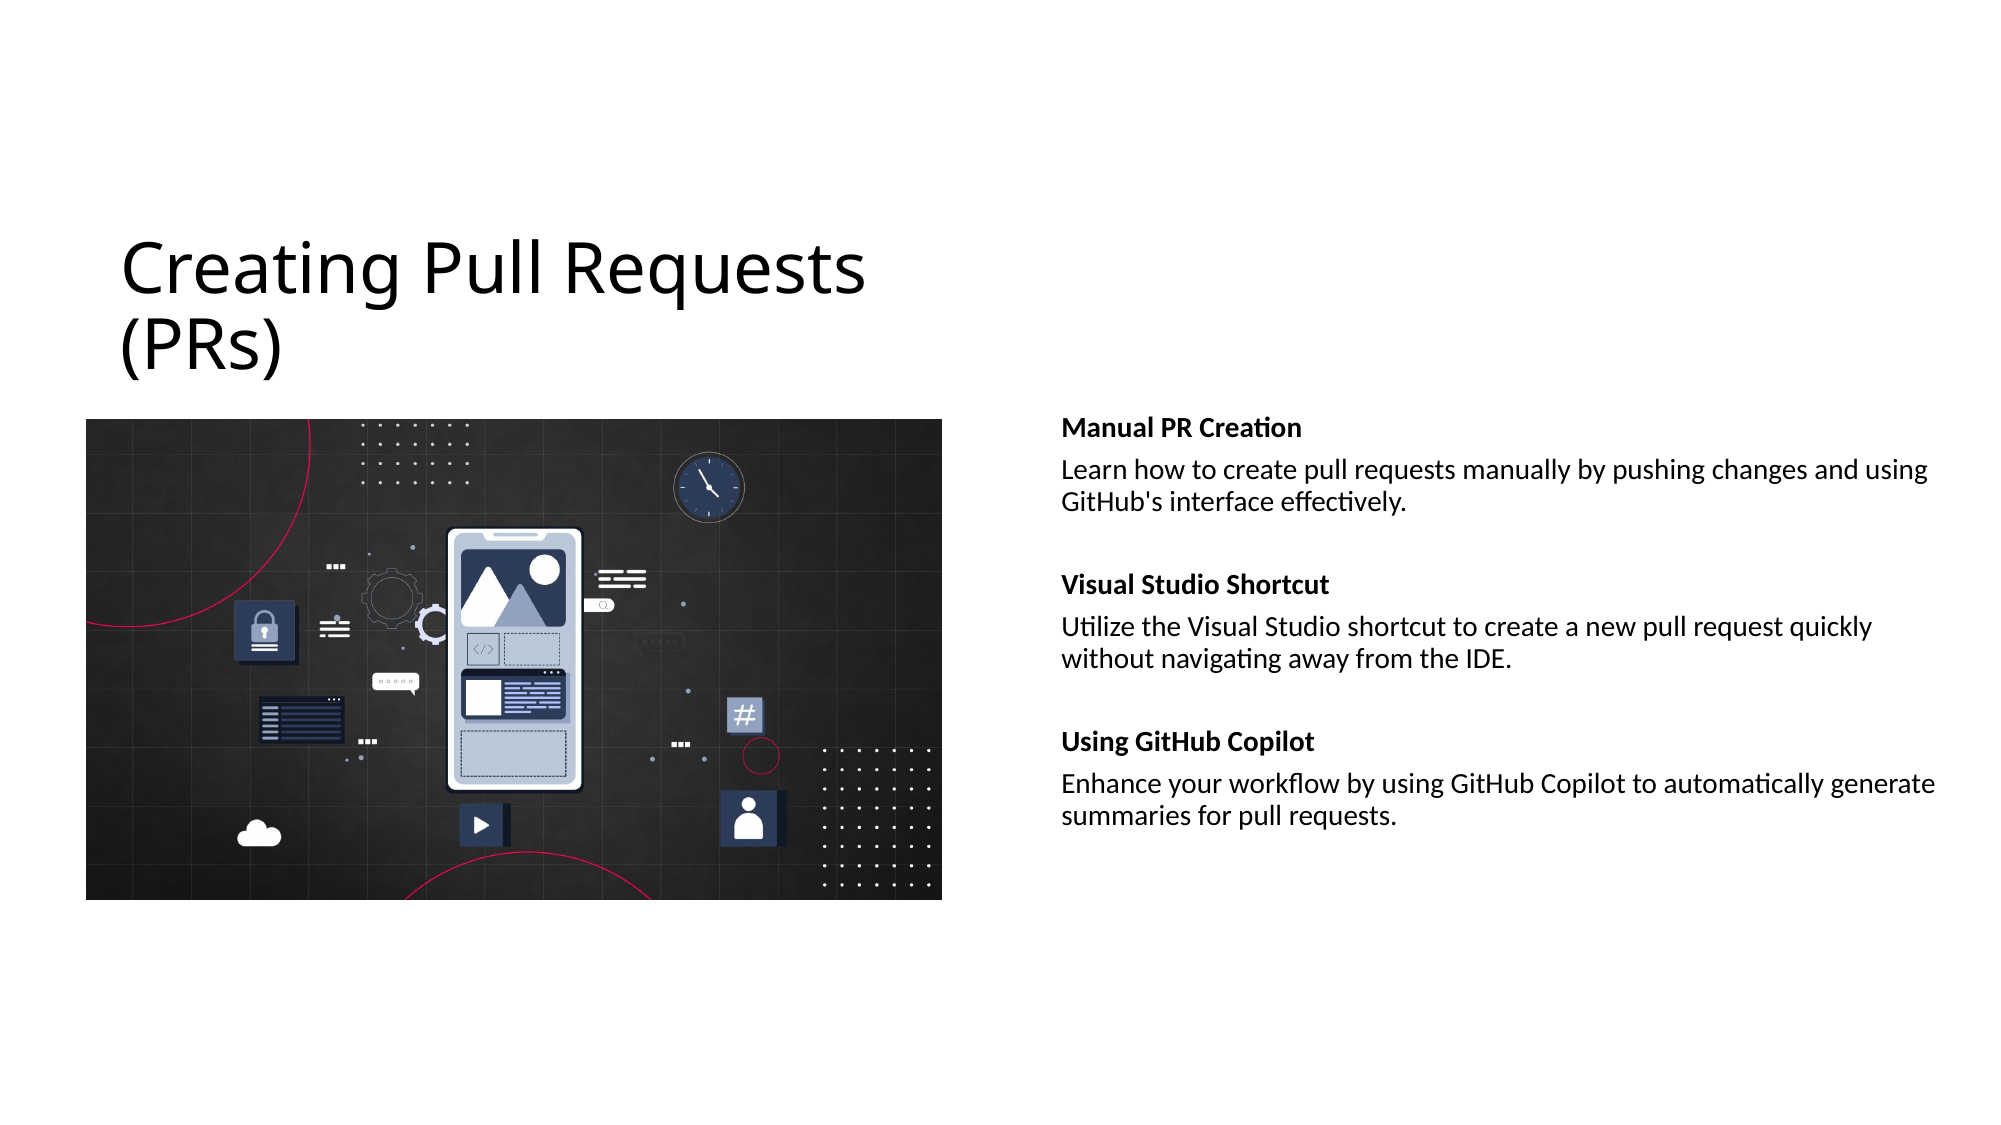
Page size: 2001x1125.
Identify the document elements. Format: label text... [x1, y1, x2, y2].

list Manual PR Creation Learn how to create pull requests manually by pushing changes and using GitHub's interface effectively. Visual Studio Shortcut Utilize the Visual Studio shortcut to create a new pull request quickly without navigating away from the IDE. Using GitHub Copilot Enhance your workflow by using GitHub Copilot to automatically generate summaries for pull requests. [1046, 404, 1988, 1007]
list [86, 419, 942, 900]
title Creating Pull Requests (PRs) [105, 224, 1047, 405]
